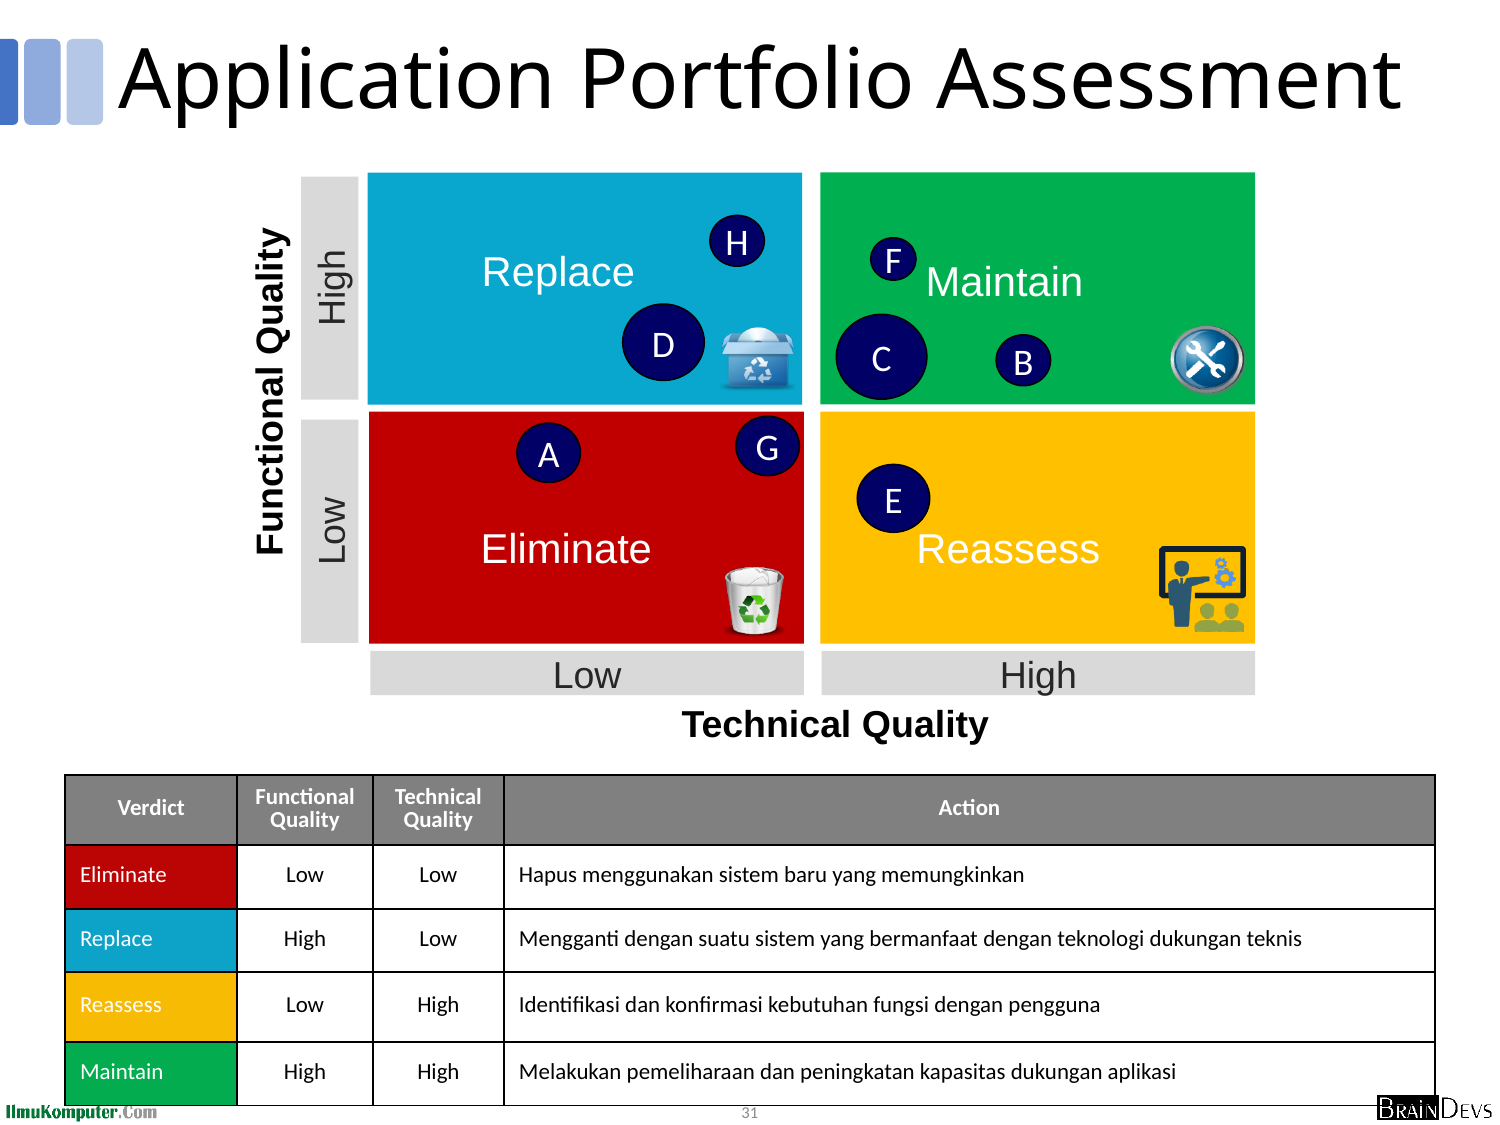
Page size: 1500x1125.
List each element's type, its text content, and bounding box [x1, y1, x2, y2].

title Application Portfolio Assessment [103, 24, 1498, 138]
slide_number 31 [581, 1098, 919, 1125]
table_cell Identifikasi dan konfirmasi kebutuhan fungsi dengan pengguna [505, 973, 1434, 1041]
table_header Action [505, 776, 1434, 844]
table_header Functional Quality [238, 776, 372, 844]
table_cell High [374, 973, 503, 1041]
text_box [244, 172, 1256, 746]
table_cell Low [238, 846, 372, 908]
table_cell Low [374, 910, 503, 971]
table_cell High [374, 1043, 503, 1105]
table_cell Mengganti dengan suatu sistem yang bermanfaat dengan teknologi dukungan teknis [505, 910, 1434, 971]
table_header Verdict [66, 776, 236, 844]
picture [4, 1098, 158, 1125]
table_cell Reassess [66, 973, 236, 1041]
table_header Technical Quality [374, 776, 503, 844]
table_cell Hapus menggunakan sistem baru yang memungkinkan [505, 846, 1434, 908]
table_cell Low [374, 846, 503, 908]
table_cell Maintain [66, 1043, 236, 1105]
table_cell High [238, 910, 372, 971]
table_cell High [238, 1043, 372, 1105]
table_cell Melakukan pemeliharaan dan peningkatan kapasitas dukungan aplikasi [505, 1043, 1434, 1105]
picture [1377, 1095, 1494, 1120]
table_cell Eliminate [66, 846, 236, 908]
table_cell Low [238, 973, 372, 1041]
table_cell Replace [66, 910, 236, 971]
